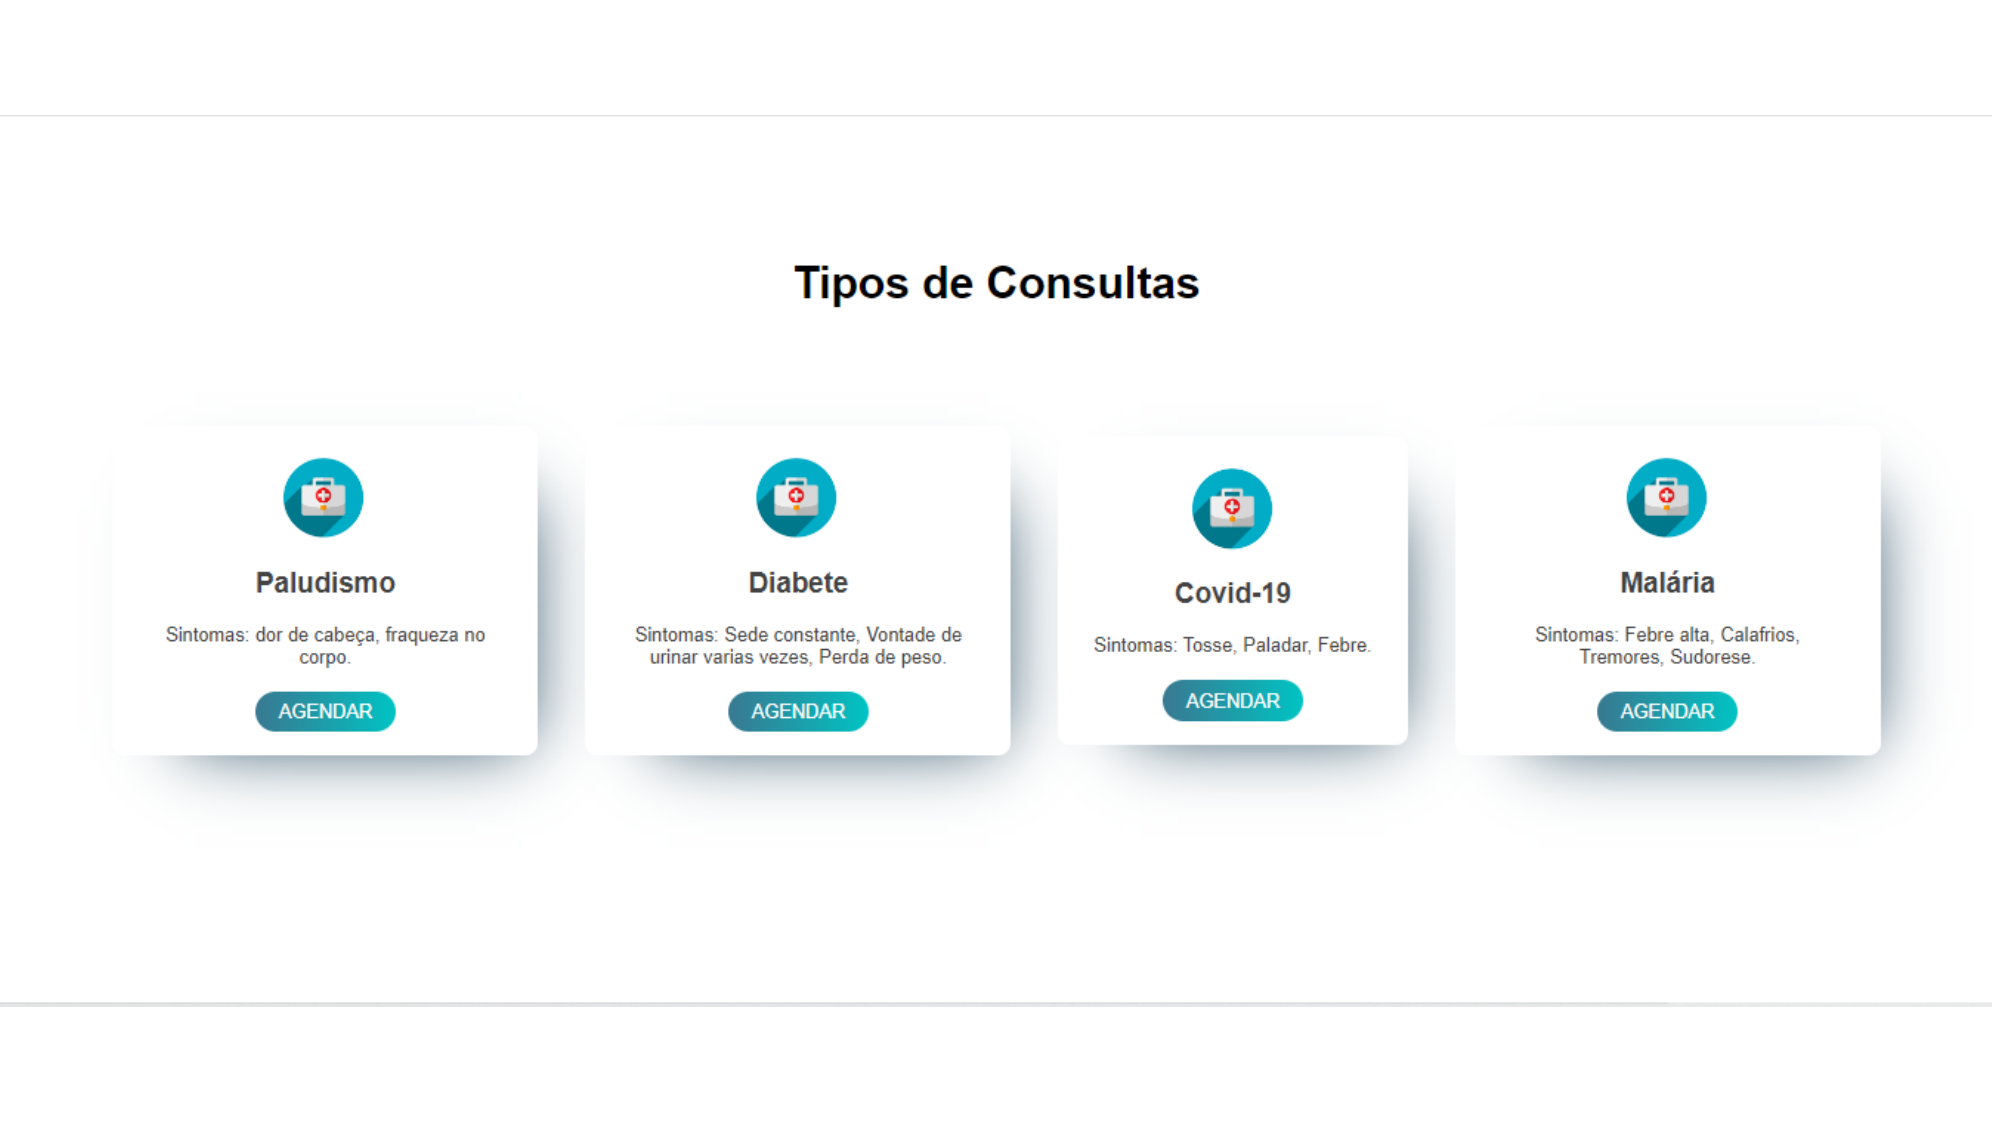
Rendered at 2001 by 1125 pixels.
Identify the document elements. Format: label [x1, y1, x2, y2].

picture [0, 114, 1992, 1007]
